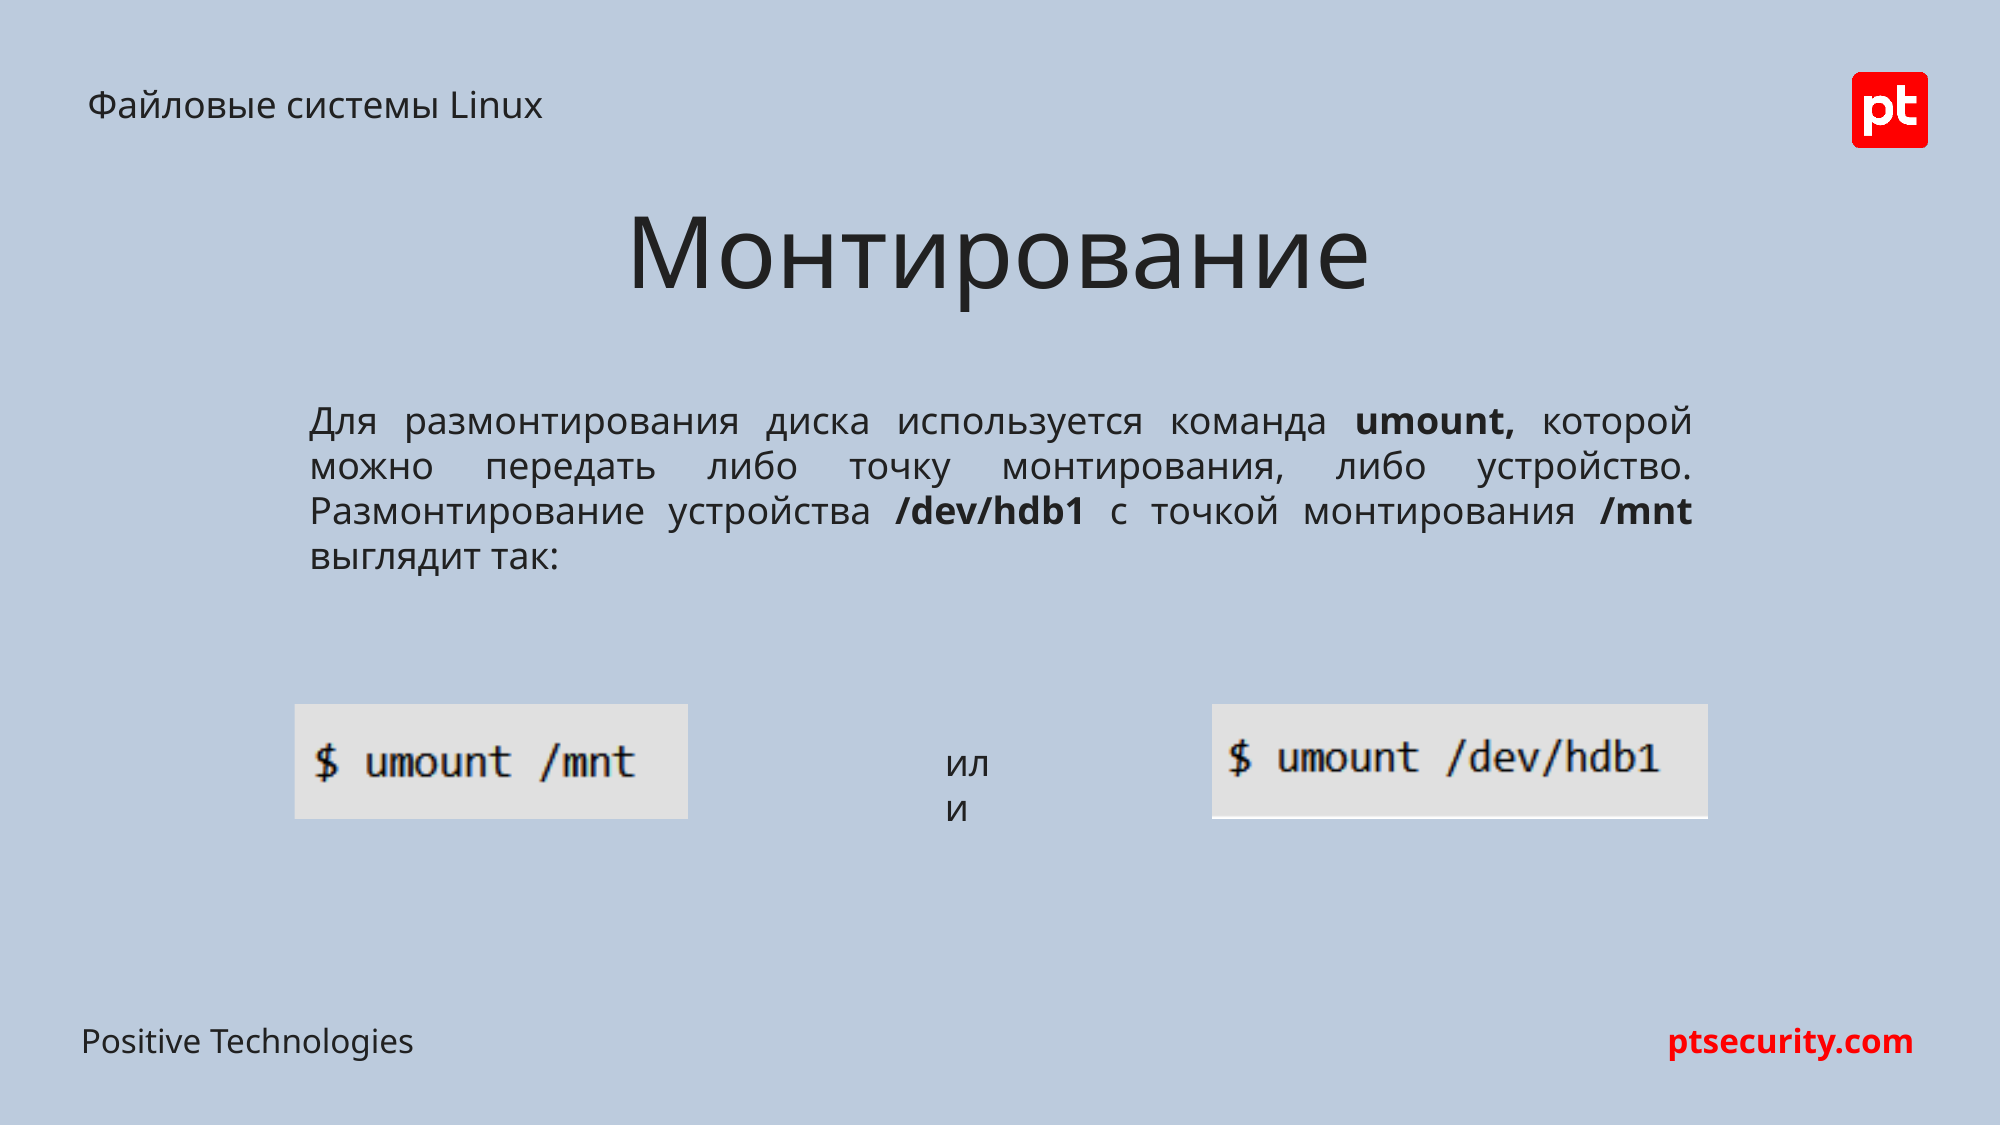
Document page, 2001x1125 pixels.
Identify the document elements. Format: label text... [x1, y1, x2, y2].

text_box или [930, 731, 1026, 836]
picture [294, 704, 689, 819]
picture [1212, 704, 1708, 819]
text_box Монтирование [375, 163, 1623, 298]
picture [1852, 72, 1928, 148]
list Файловые системы Linux [72, 74, 1623, 135]
text_box Для размонтирования диска используется команда umount, которой можно передать либо точку монтирования, либо устройство. Размонтирование устройства /dev/hdb1 с точкой монтирования /mnt выглядит так: [294, 389, 1708, 585]
